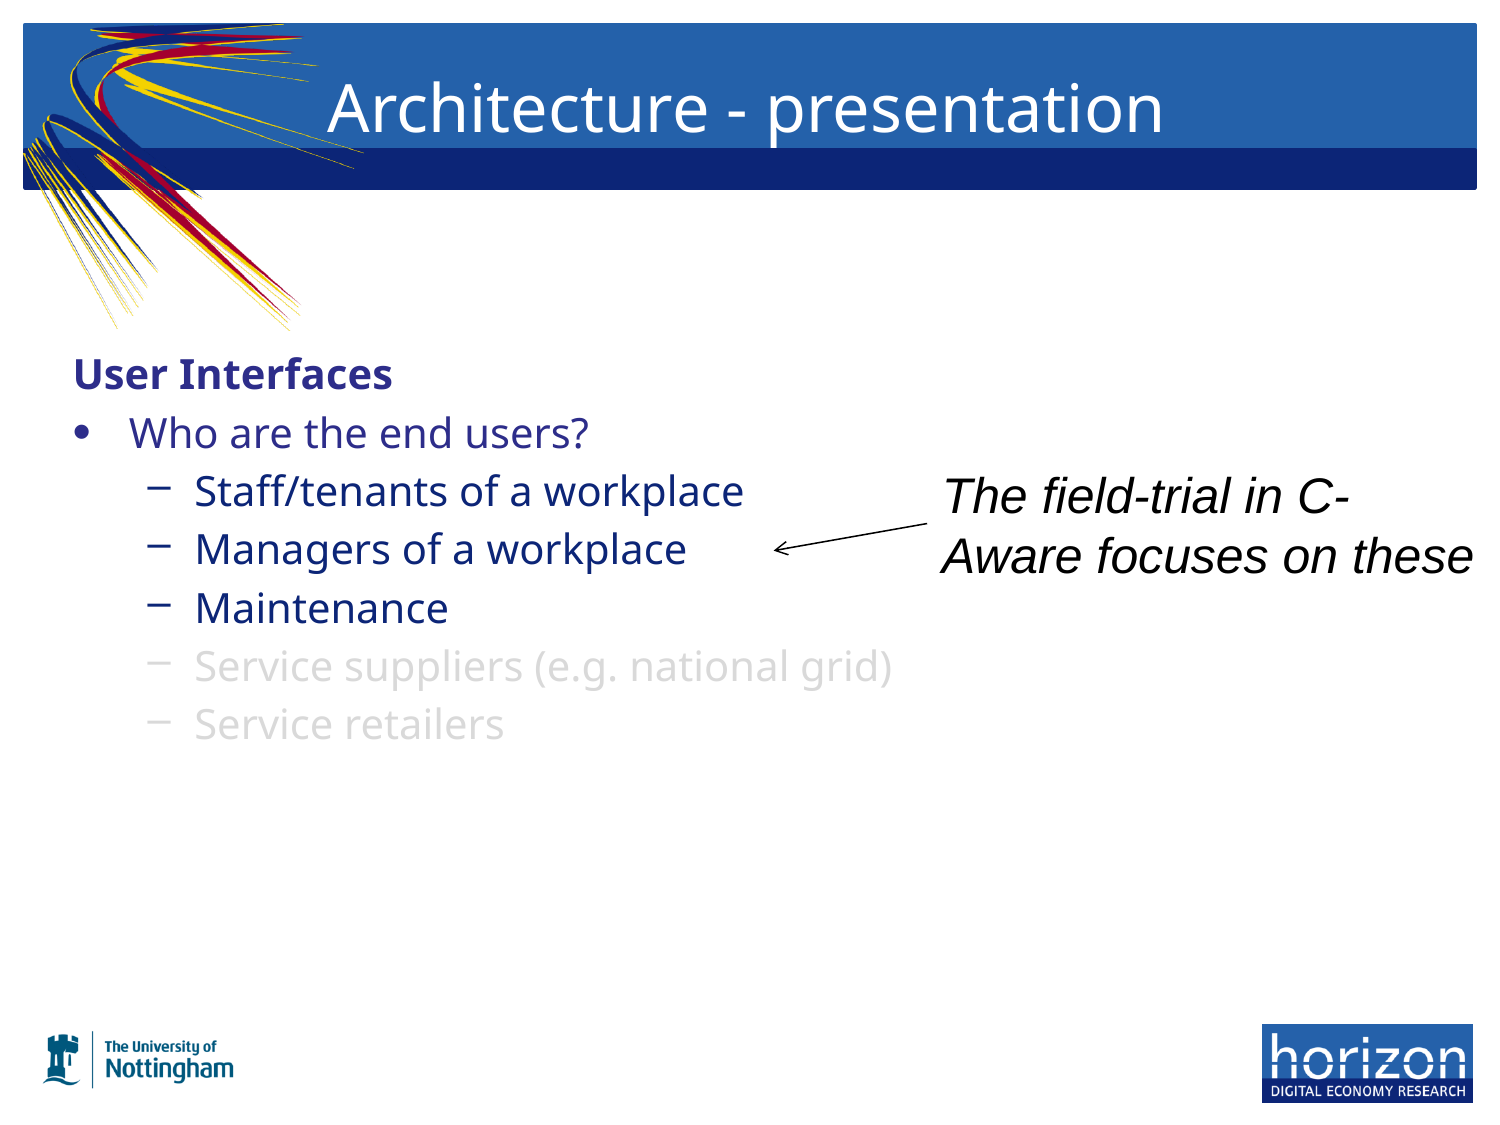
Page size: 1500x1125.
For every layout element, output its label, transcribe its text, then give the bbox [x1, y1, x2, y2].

picture [37, 1024, 238, 1095]
picture [1262, 1024, 1473, 1103]
title Architecture - presentation [312, 24, 1476, 188]
text_box The field-trial in C-Aware focuses on these [927, 456, 1500, 591]
list User Interfaces Who are the end users? Staff/tenants of a workplace Managers of a workplace Maintenance Service suppliers (e.g. national grid) Service retailers [57, 340, 1425, 1016]
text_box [773, 524, 928, 551]
picture [23, 23, 364, 331]
